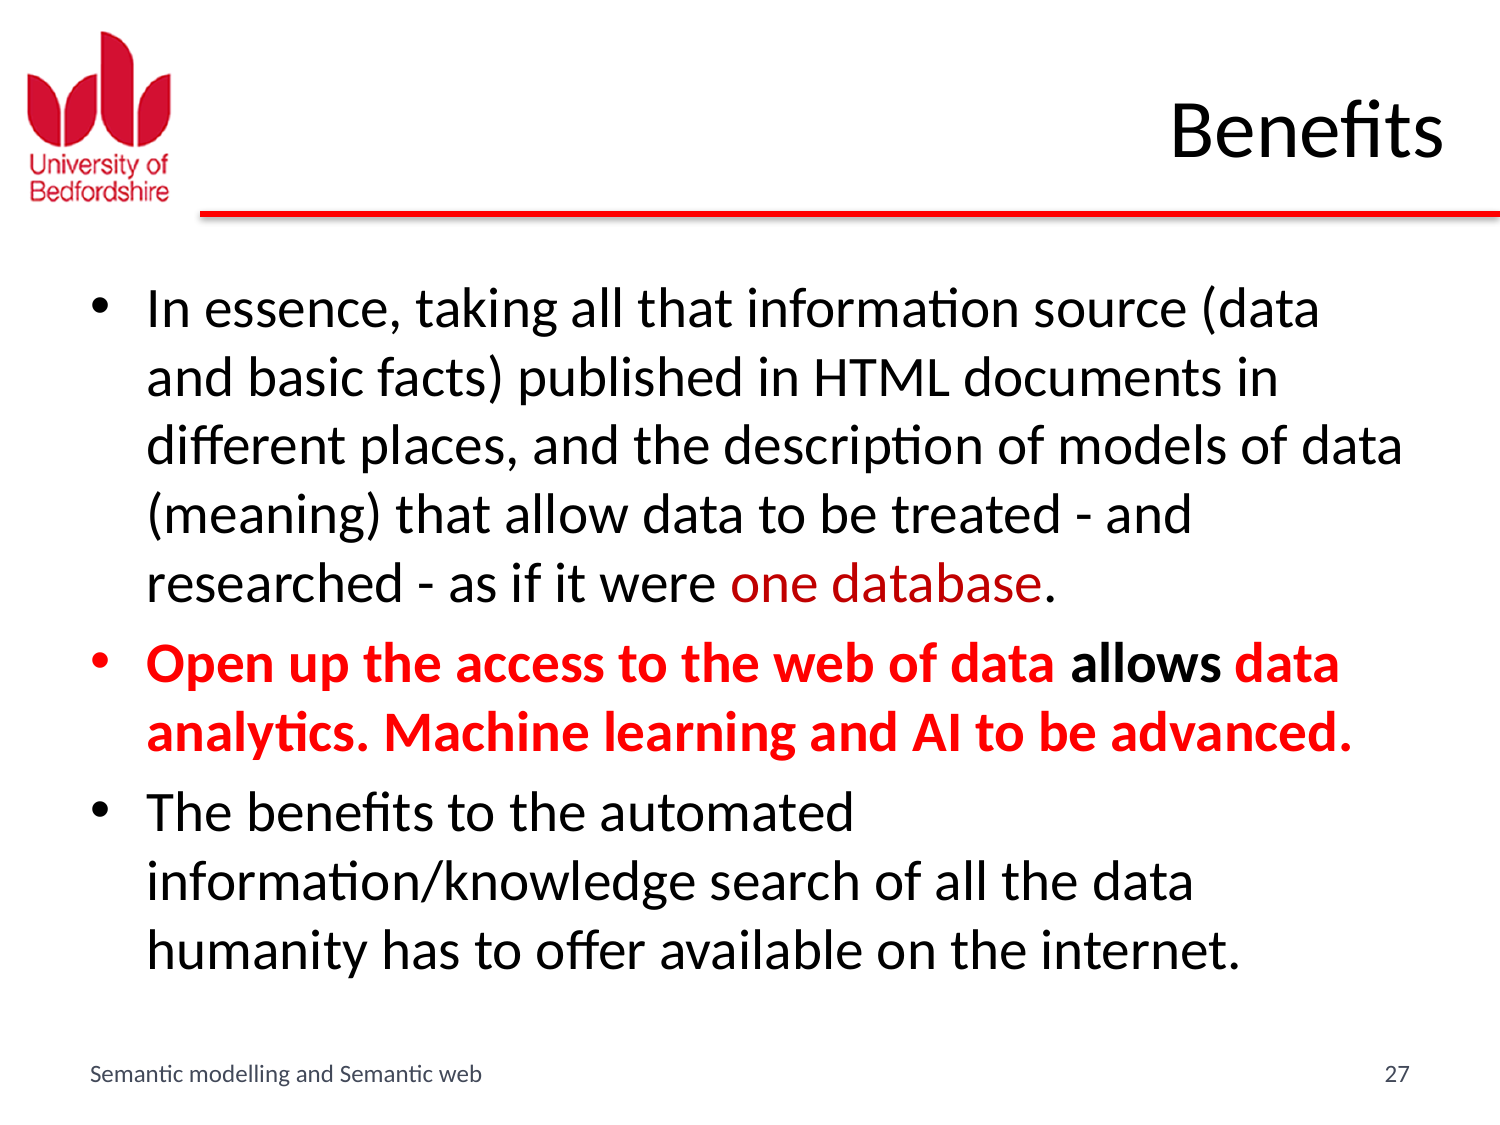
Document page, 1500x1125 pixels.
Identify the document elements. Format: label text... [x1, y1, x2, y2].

picture [0, 15, 201, 214]
slide_number Semantic modelling and Semantic web [75, 1042, 503, 1103]
slide_number 27 [1344, 1042, 1425, 1103]
list In essence, taking all that information source (data and basic facts) published in HTML documents in different places, and the description of models of data (meaning) that allow data to be treated - and researched - as if it were one database. Open up the access to the web of data allows data analytics. Machine learning and AI to be advanced. The benefits to the automated information/knowledge search of all the data humanity has to offer available on the internet. [75, 262, 1425, 1005]
title Benefits [110, 30, 1461, 218]
